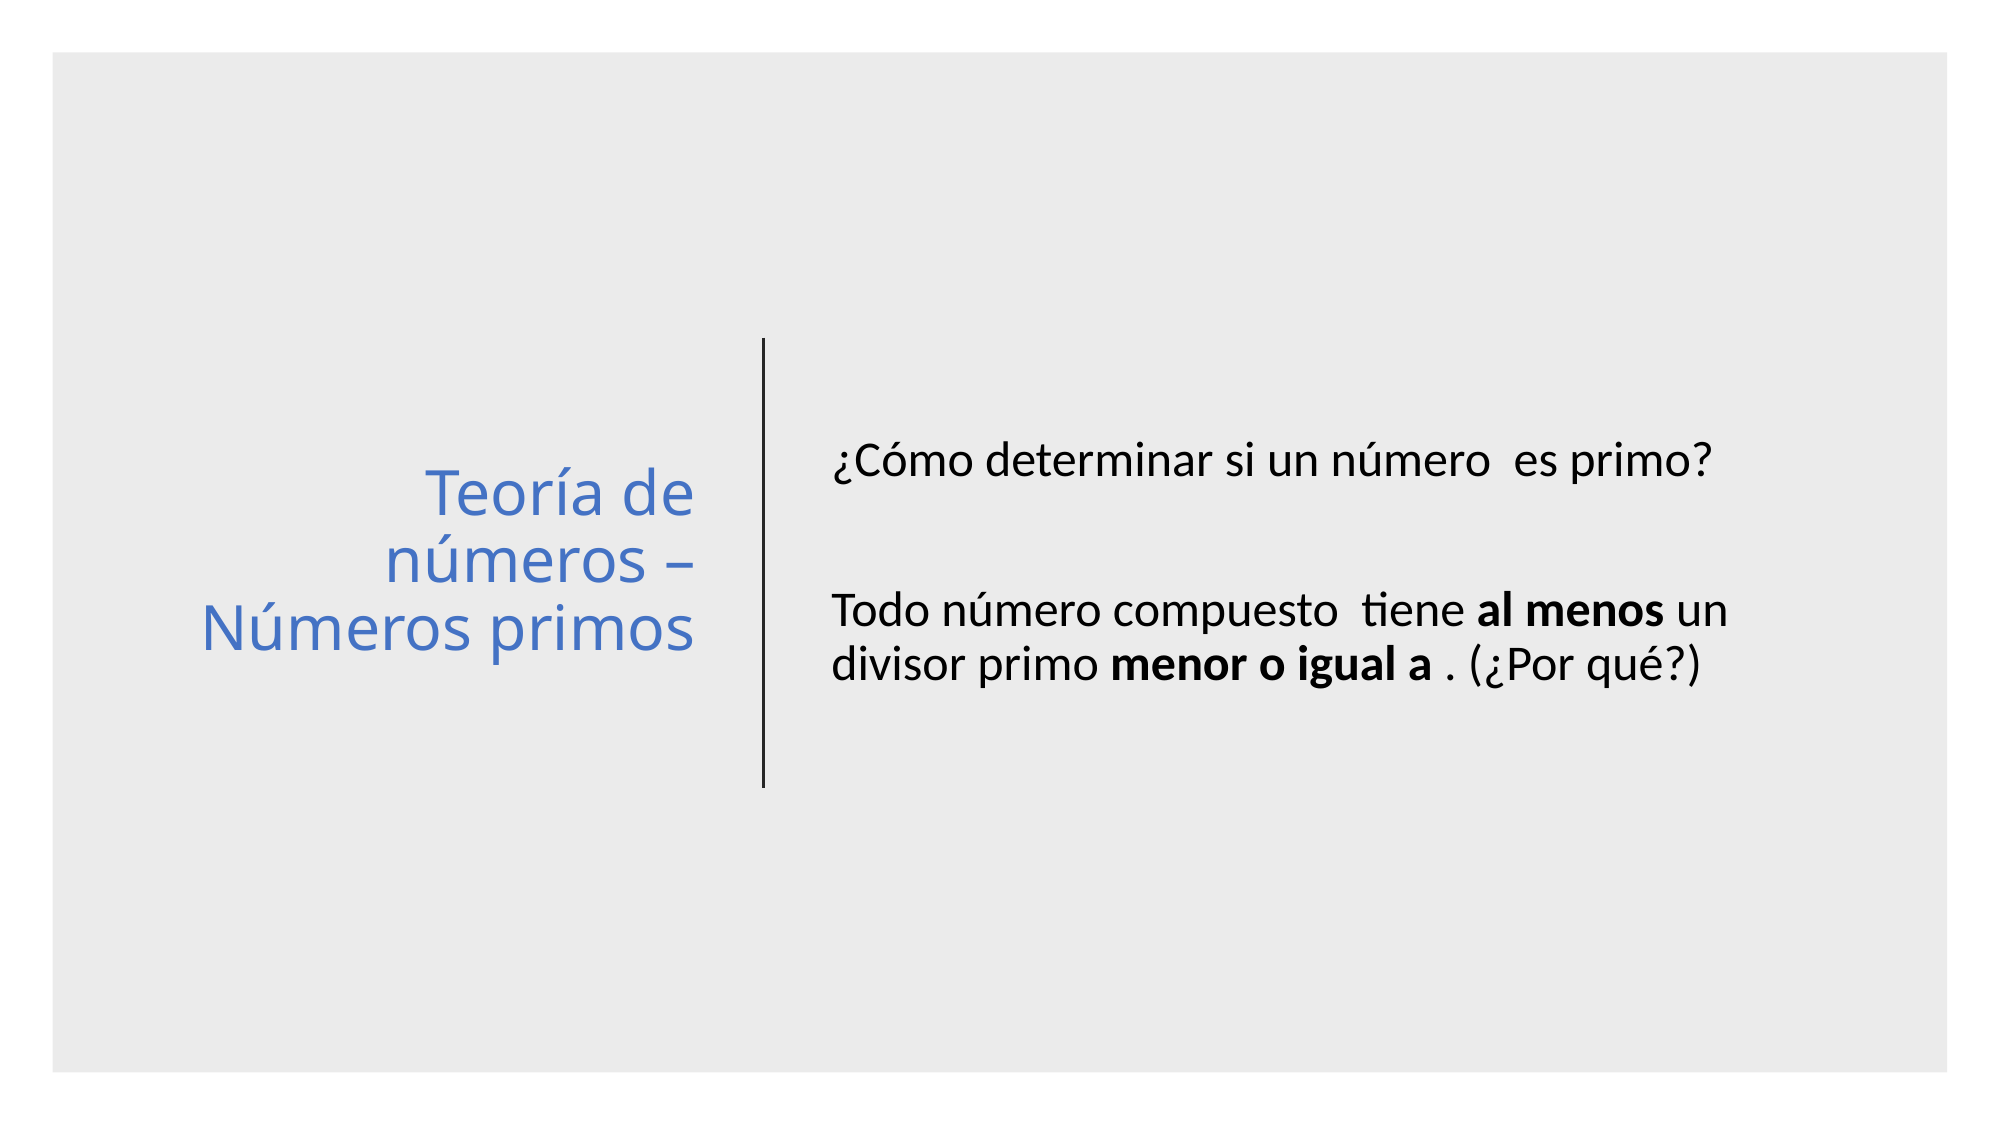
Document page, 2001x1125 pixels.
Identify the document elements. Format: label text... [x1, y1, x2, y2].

title Teoría de números – Números primos [137, 158, 711, 967]
text_box [52, 51, 1948, 1073]
